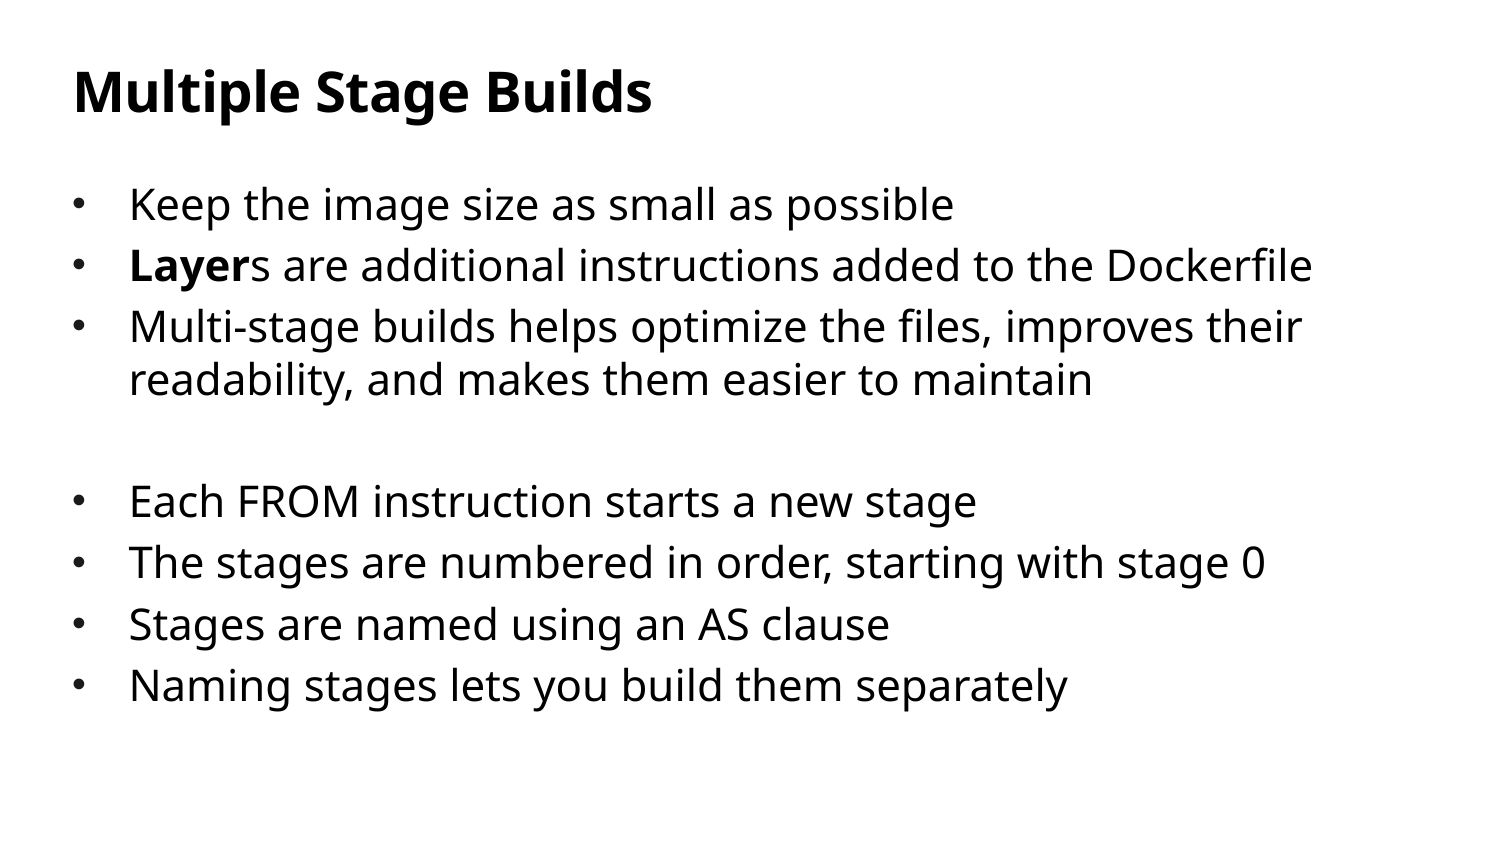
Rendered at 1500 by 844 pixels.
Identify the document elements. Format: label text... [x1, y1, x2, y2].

list Keep the image size as small as possible Layers are additional instructions added to the Dockerfile Multi-stage builds helps optimize the files, improves their readability, and makes them easier to maintain Each FROM instruction starts a new stage The stages are numbered in order, starting with stage 0 Stages are named using an AS clause Naming stages lets you build them separately [72, 176, 1428, 728]
title Multiple Stage Builds [72, 56, 1428, 125]
